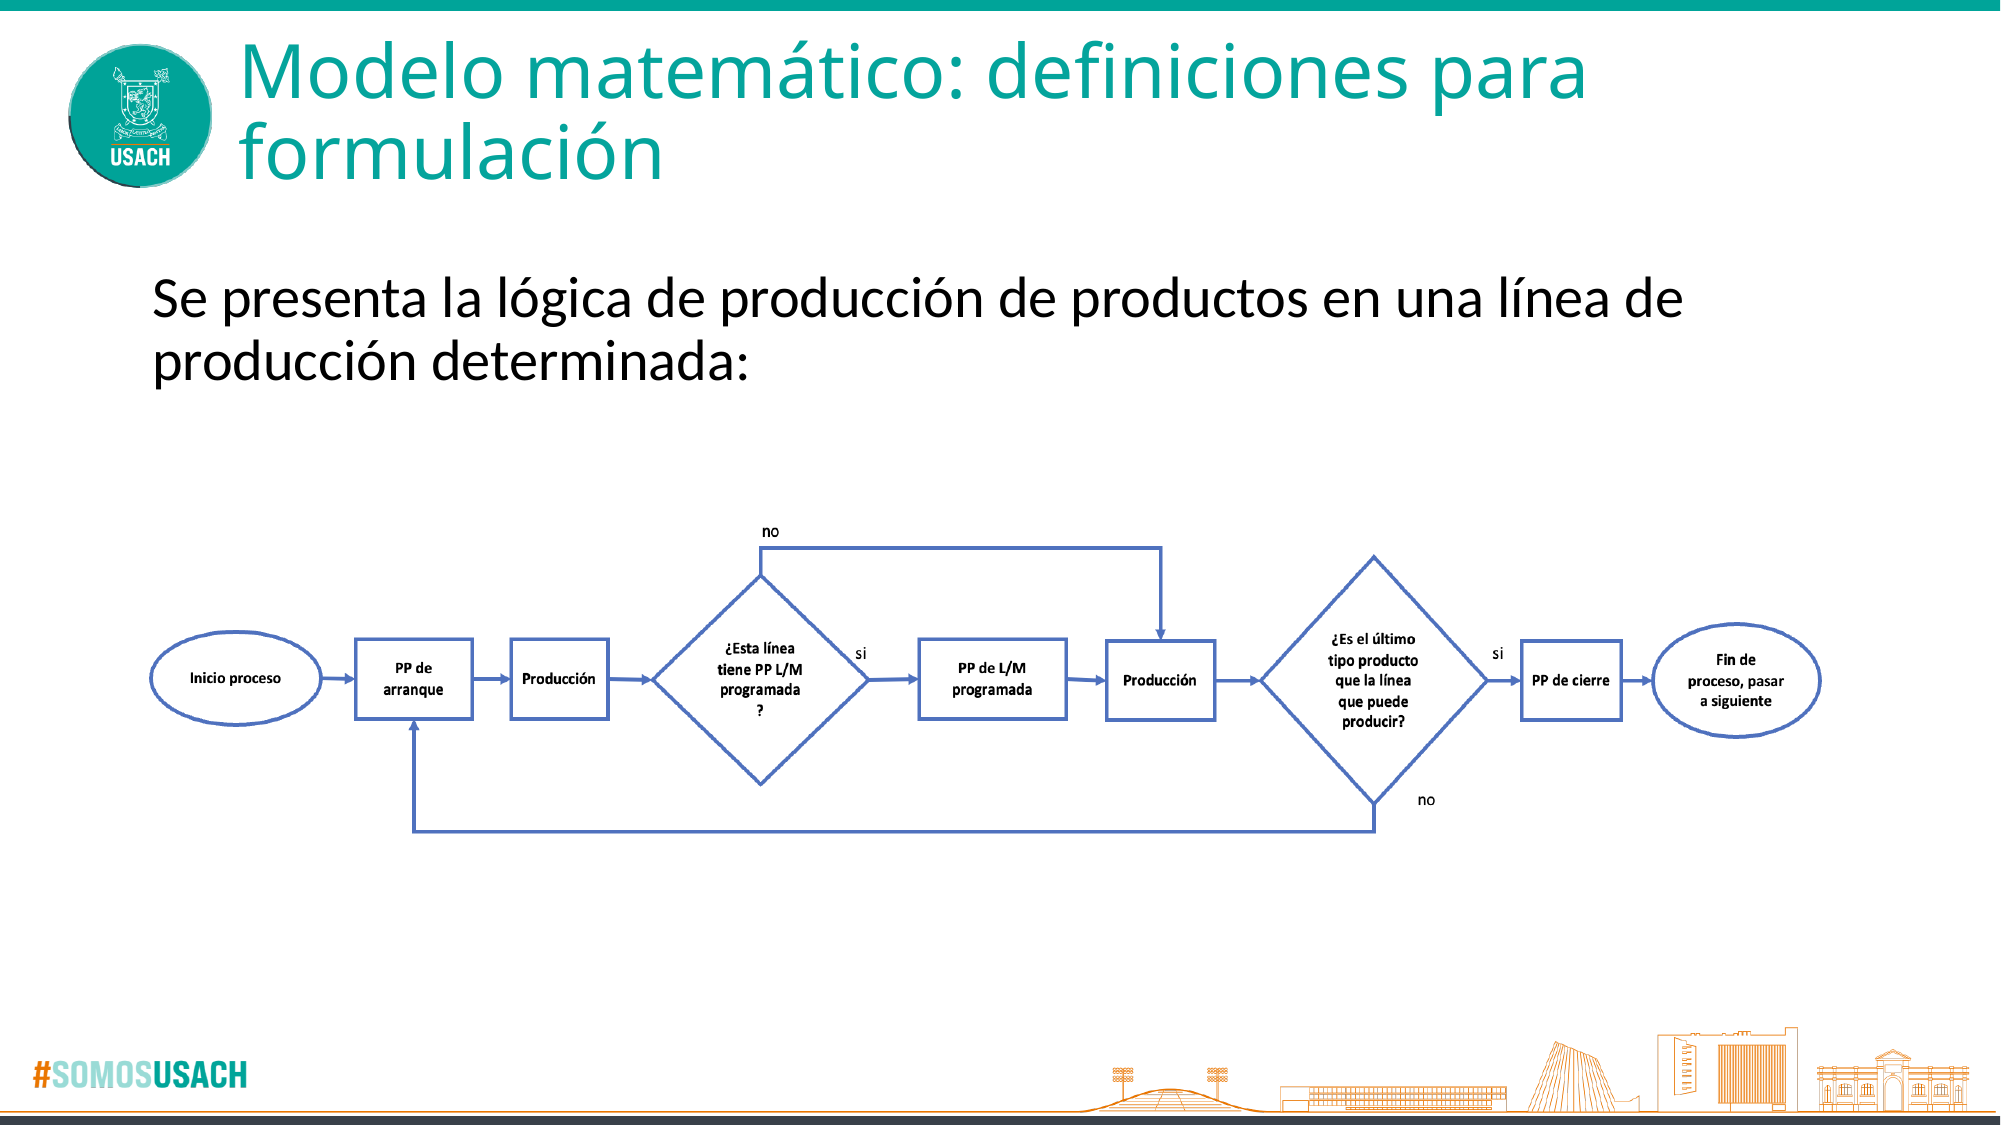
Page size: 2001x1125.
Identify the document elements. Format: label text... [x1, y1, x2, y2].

text_box Modelo matemático: definiciones para formulación [223, 52, 1949, 178]
picture [120, 515, 1841, 866]
list Se presenta la lógica de producción de productos en una línea de producción determinada: [137, 259, 1863, 1073]
